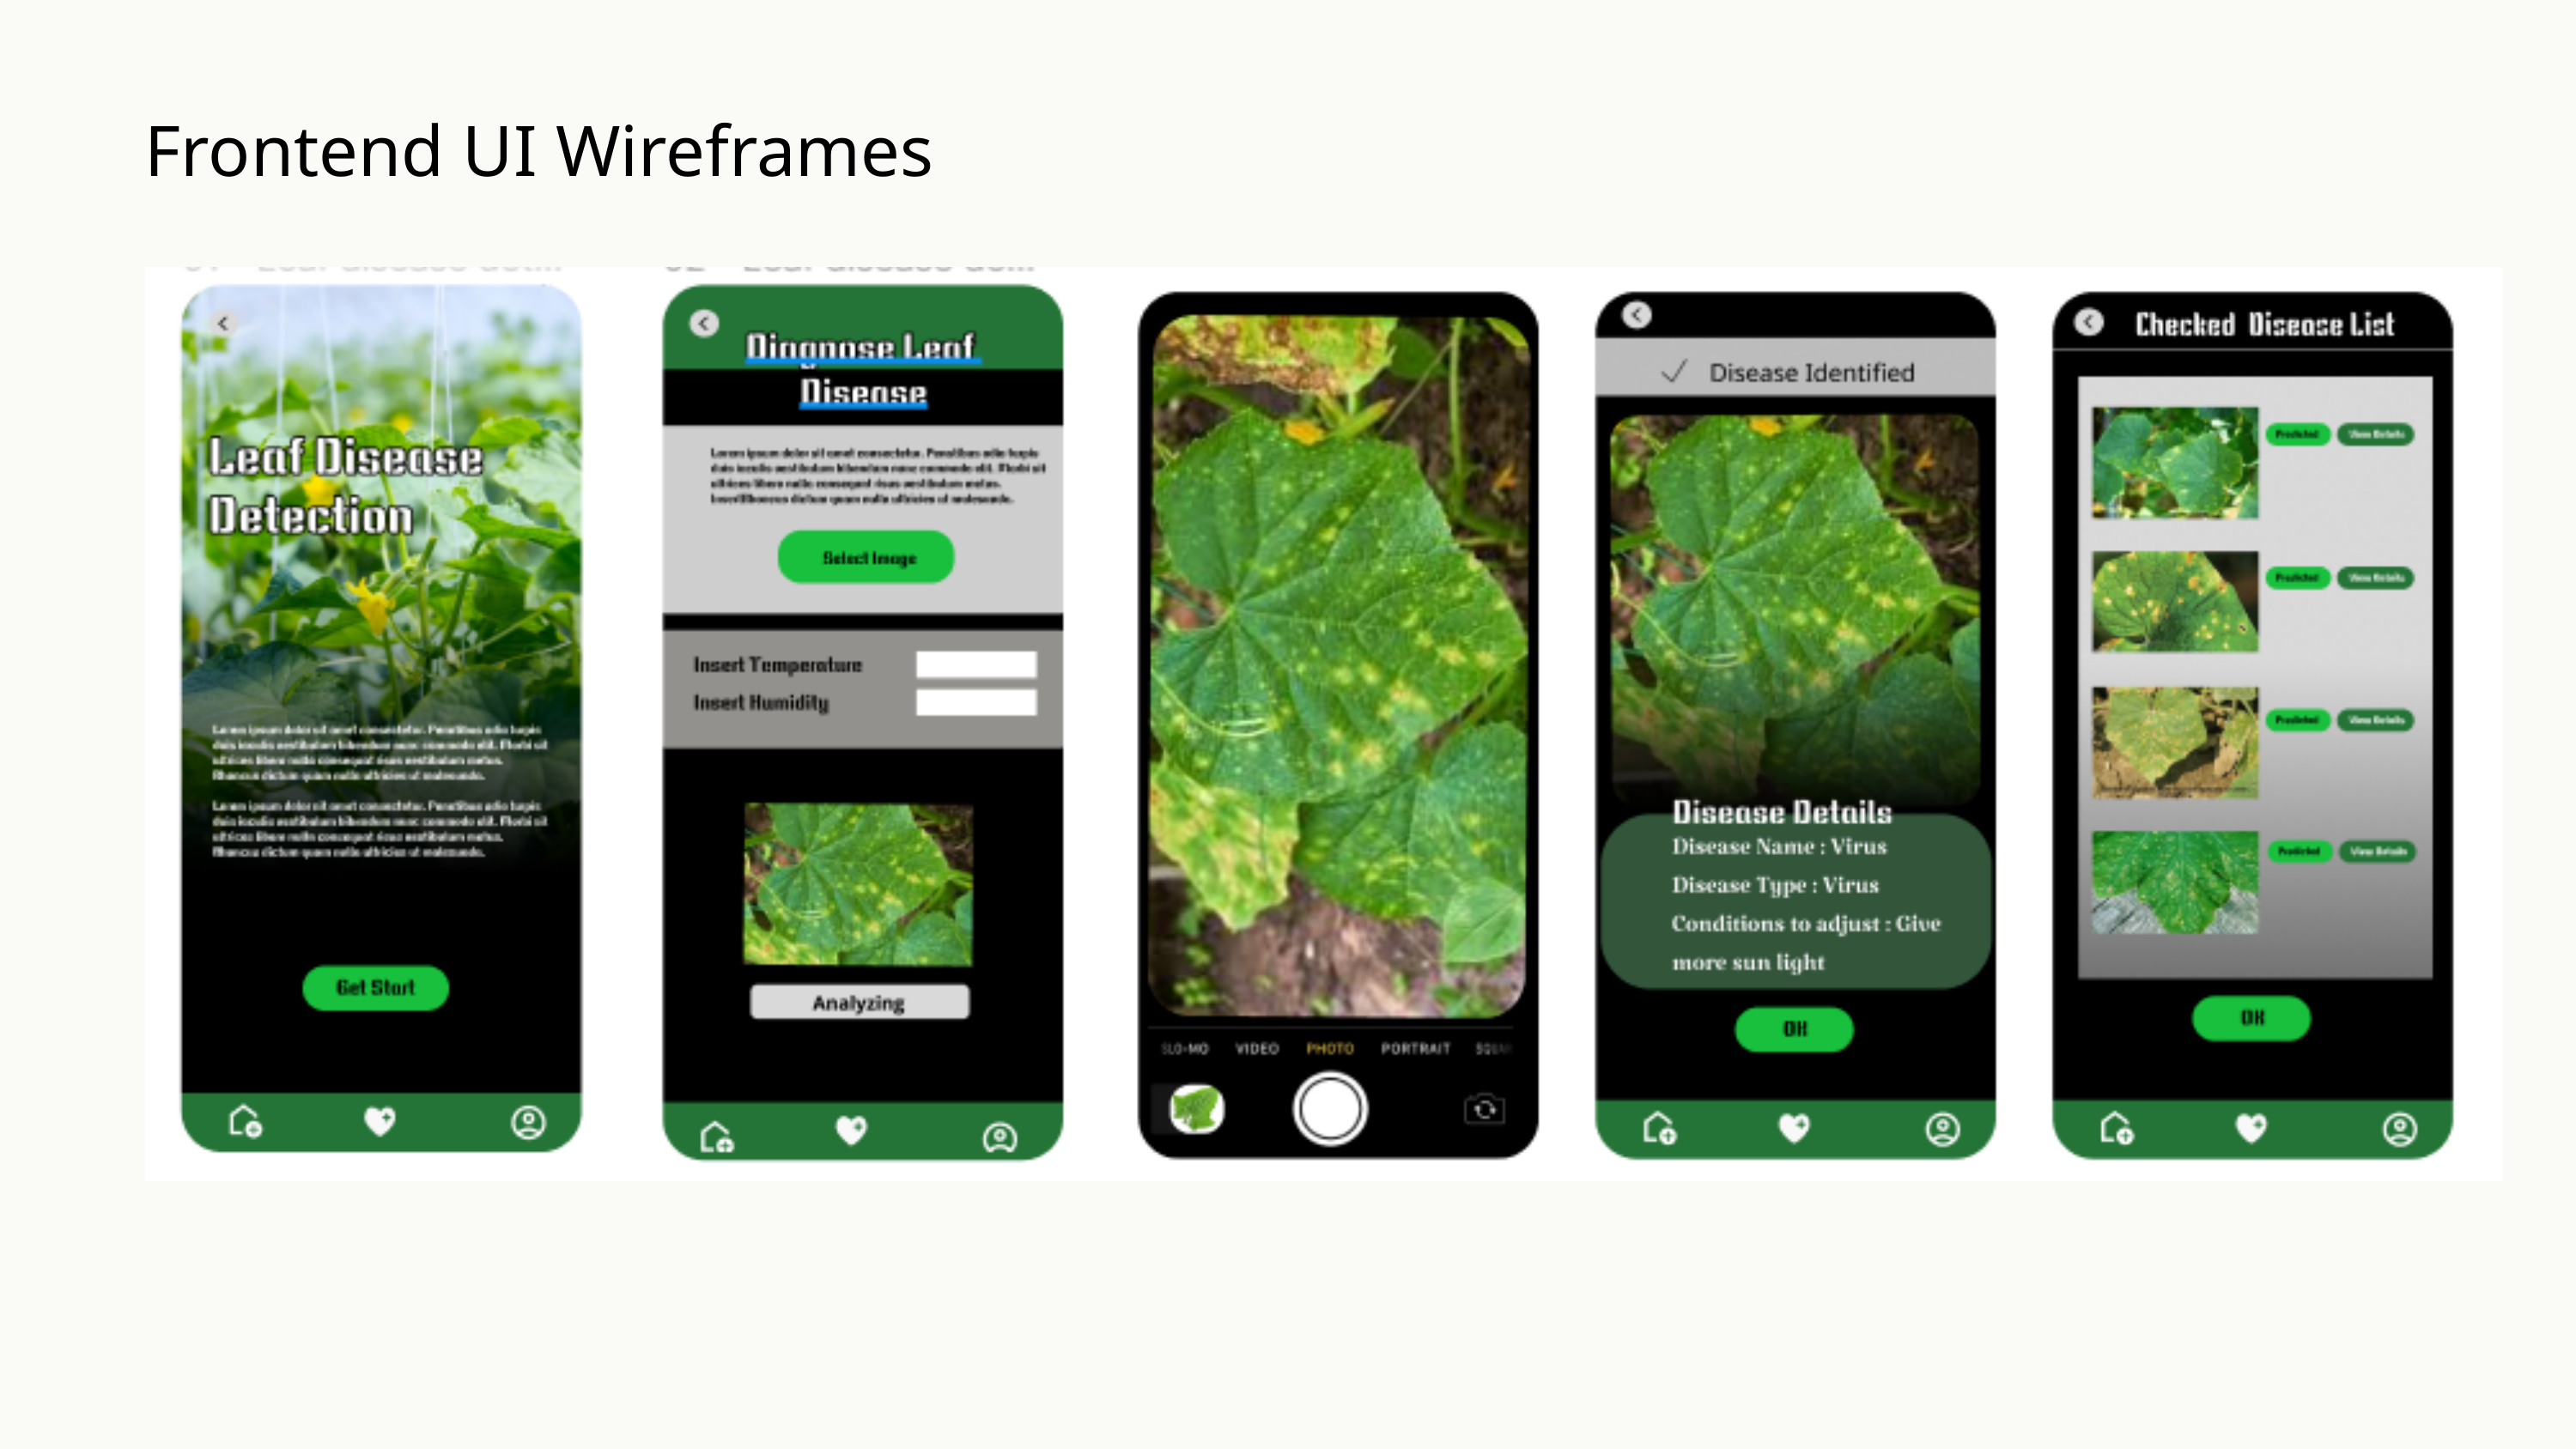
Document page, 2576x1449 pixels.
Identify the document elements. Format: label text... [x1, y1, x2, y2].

text_box [144, 267, 2503, 1181]
text_box Frontend UI Wireframes [144, 93, 1008, 191]
